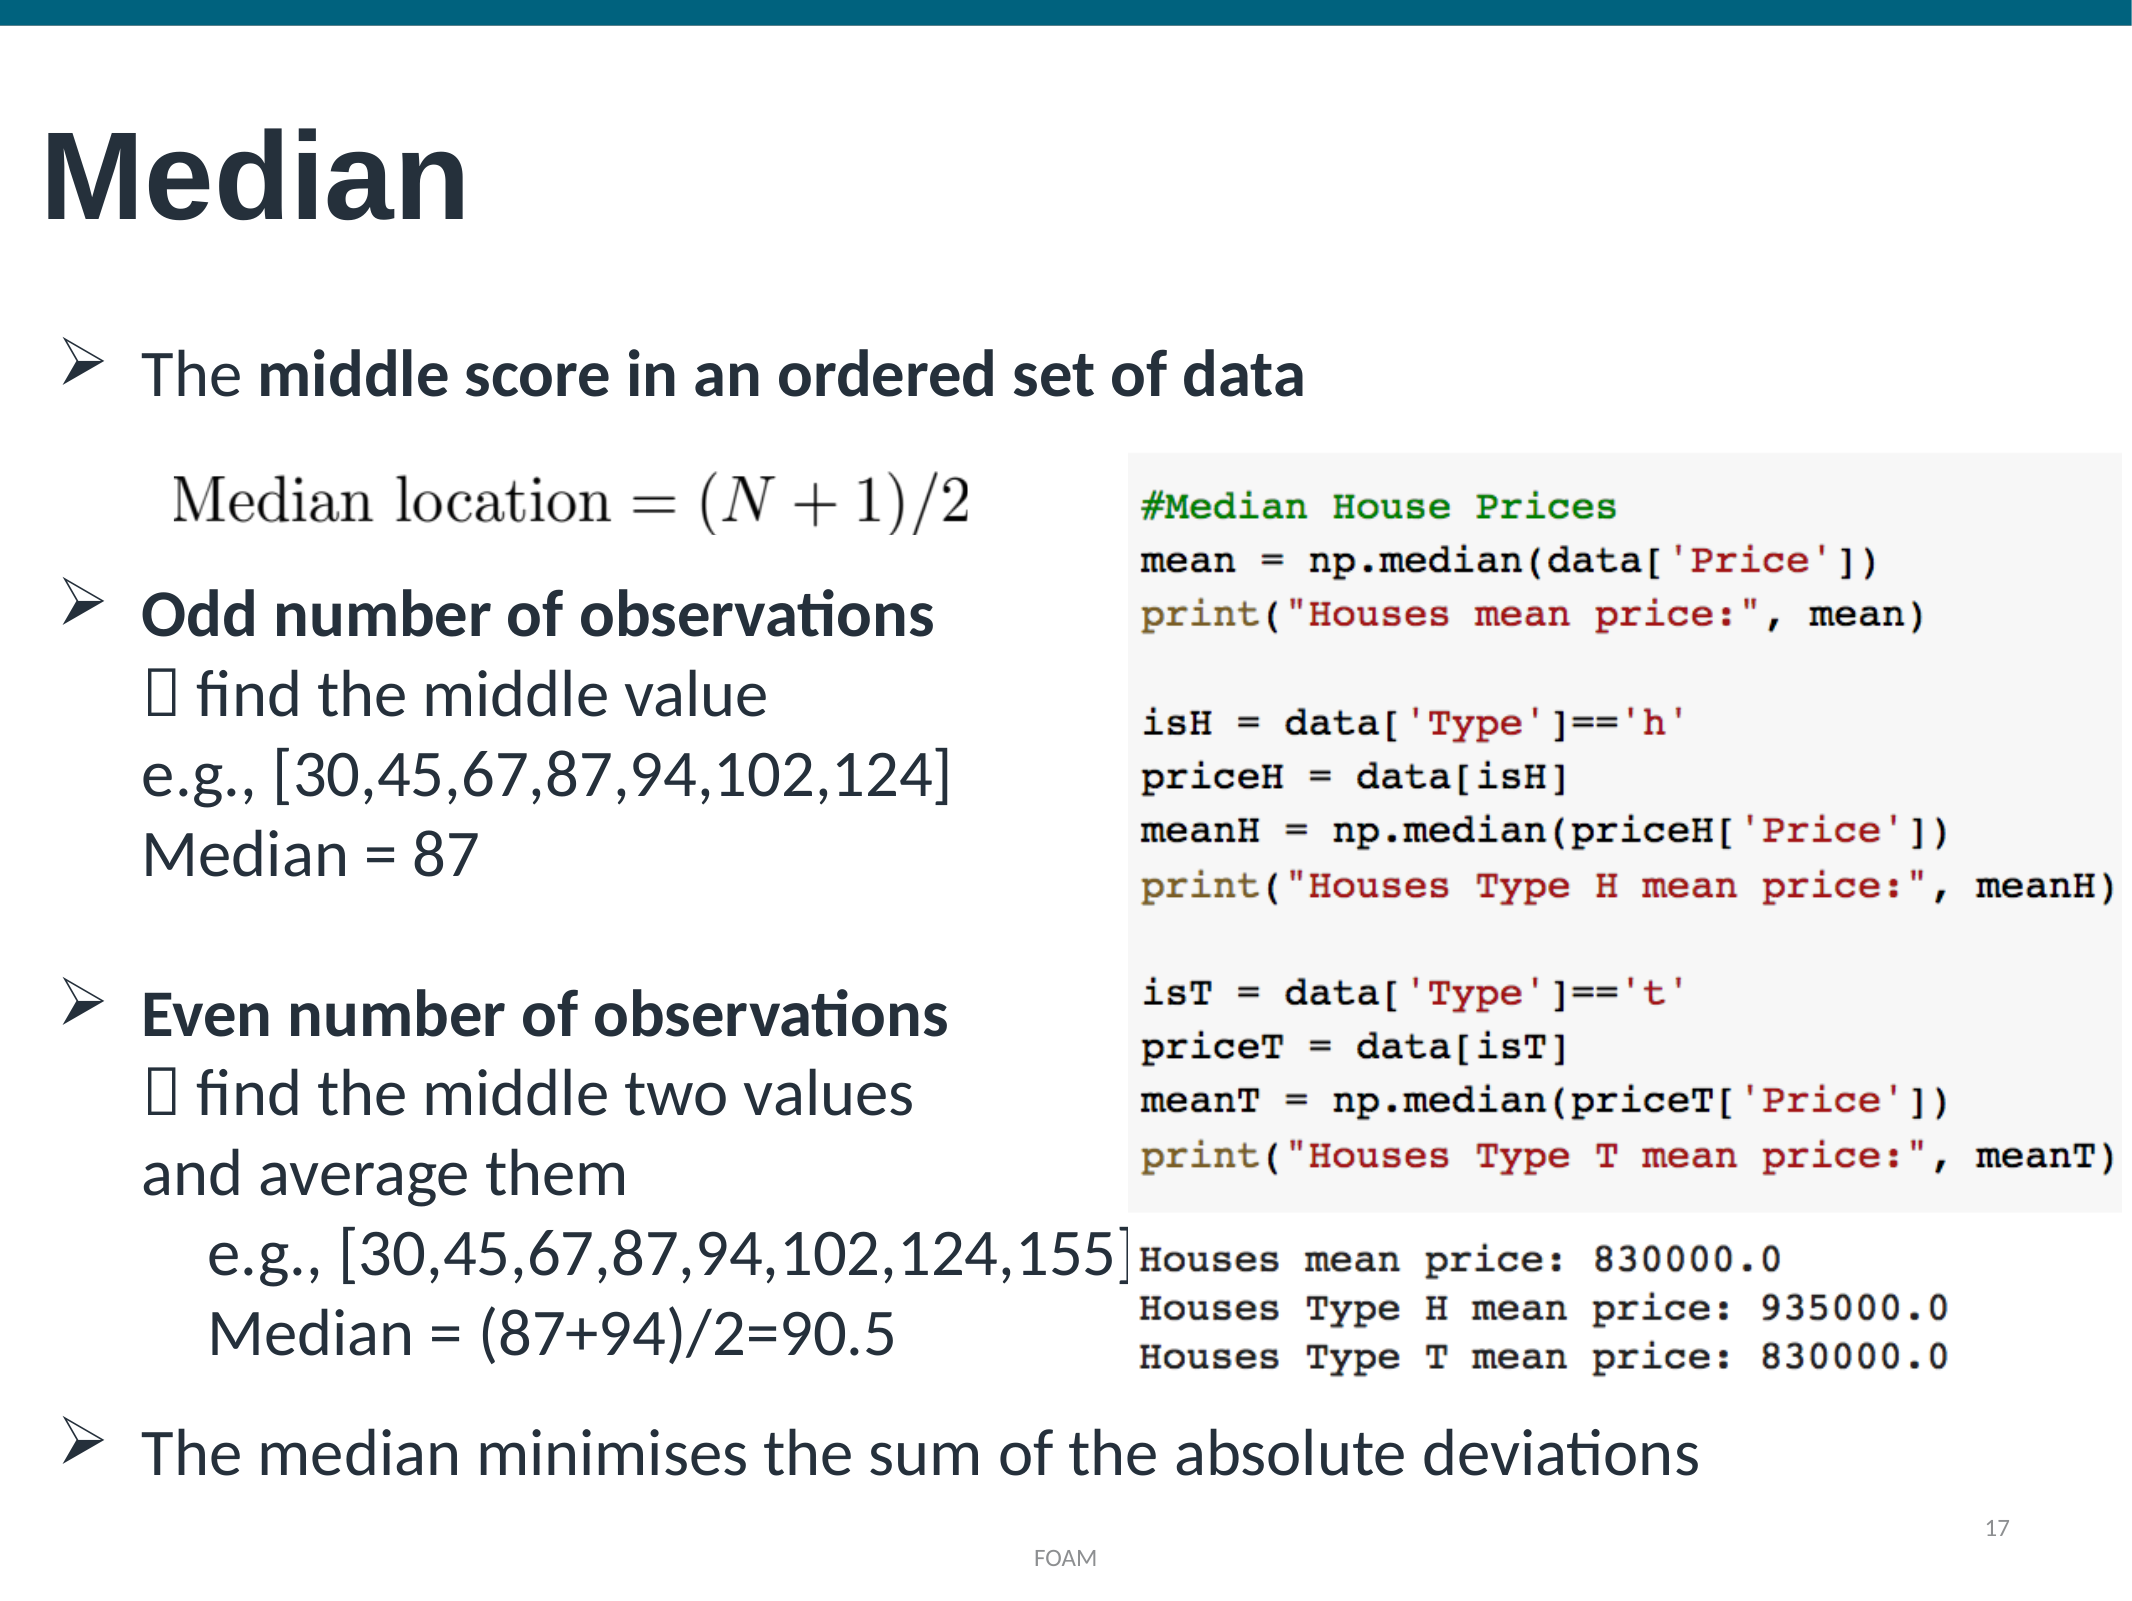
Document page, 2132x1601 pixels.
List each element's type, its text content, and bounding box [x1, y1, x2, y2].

text_box [532, 661, 1122, 743]
text_box The middle score in an ordered set of data Odd number of observations  find the middle value e.g., [30,45,67,87,94,102,124] Median = 87 Even number of observations  find the middle two values and average them e.g., [30,45,67,87,94,102,124,155] Median = (87+94)/2=90.5 The median minimises the sum of the absolute deviations [42, 322, 2126, 1577]
footer FOAM [728, 1513, 1404, 1599]
picture [173, 469, 968, 535]
picture [1127, 450, 2122, 1399]
text_box [540, 759, 571, 841]
text_box Median [19, 84, 2132, 256]
slide_number 17 [1527, 1483, 2025, 1569]
